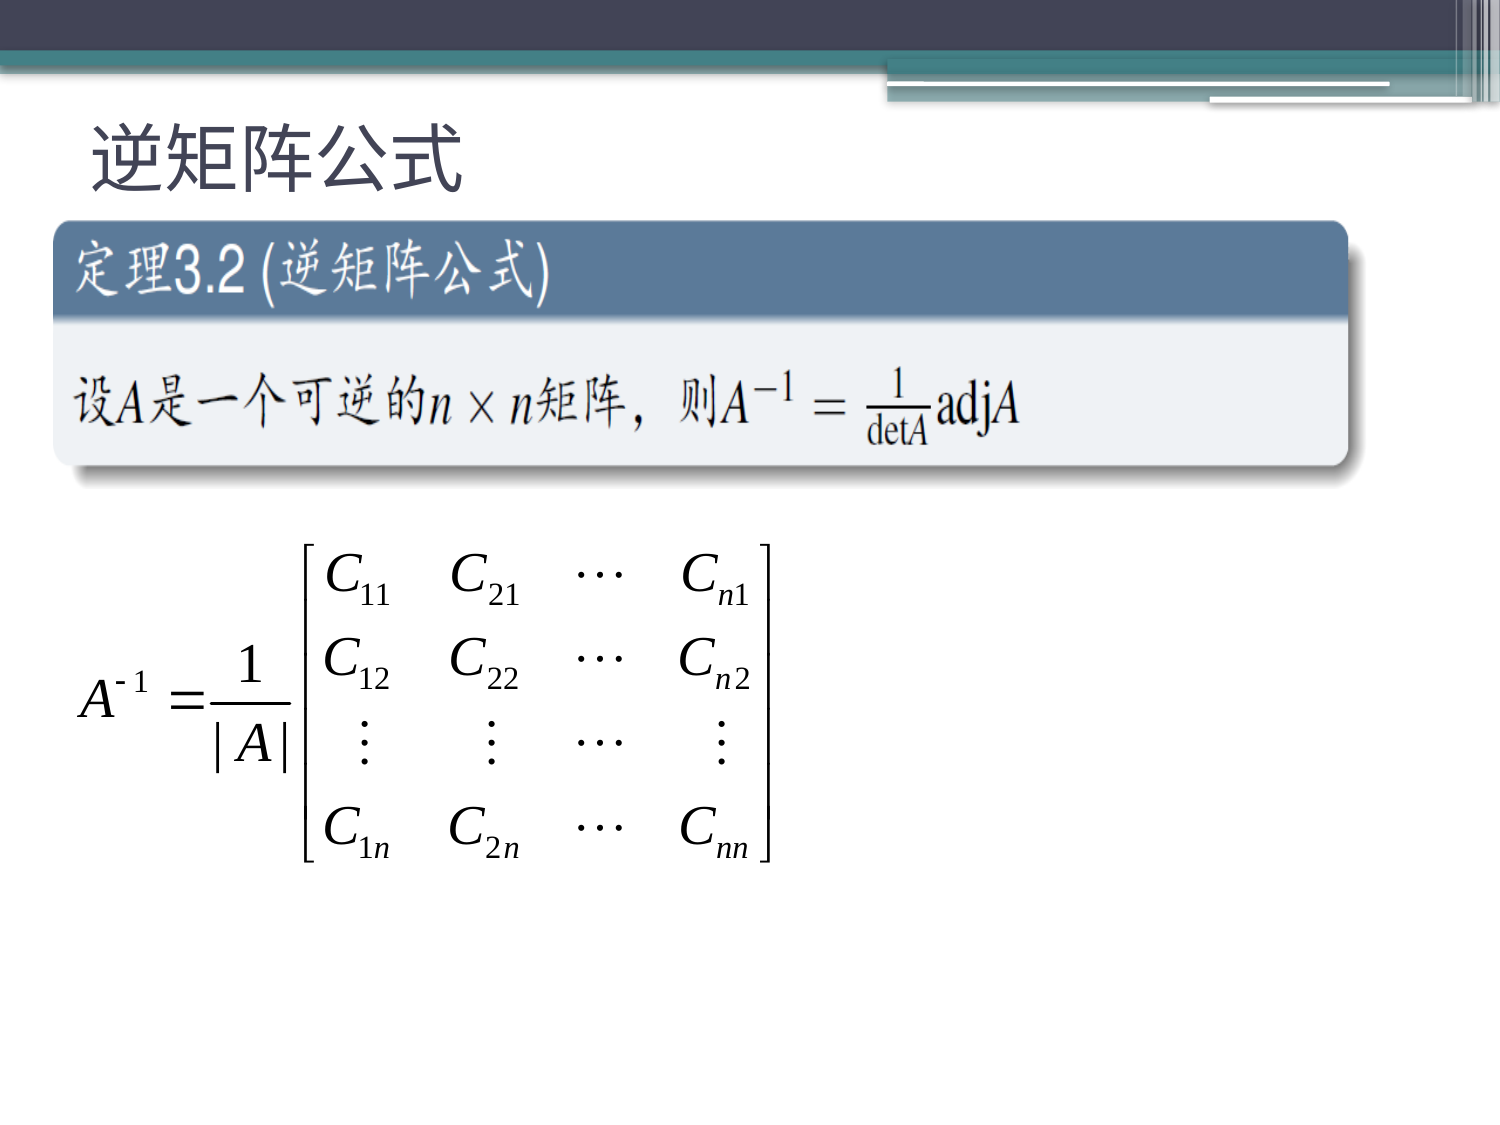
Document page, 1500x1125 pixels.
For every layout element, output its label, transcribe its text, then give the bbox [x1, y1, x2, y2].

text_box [67, 529, 791, 877]
picture [52, 219, 1367, 489]
title 逆矩阵公式 [75, 68, 1425, 244]
